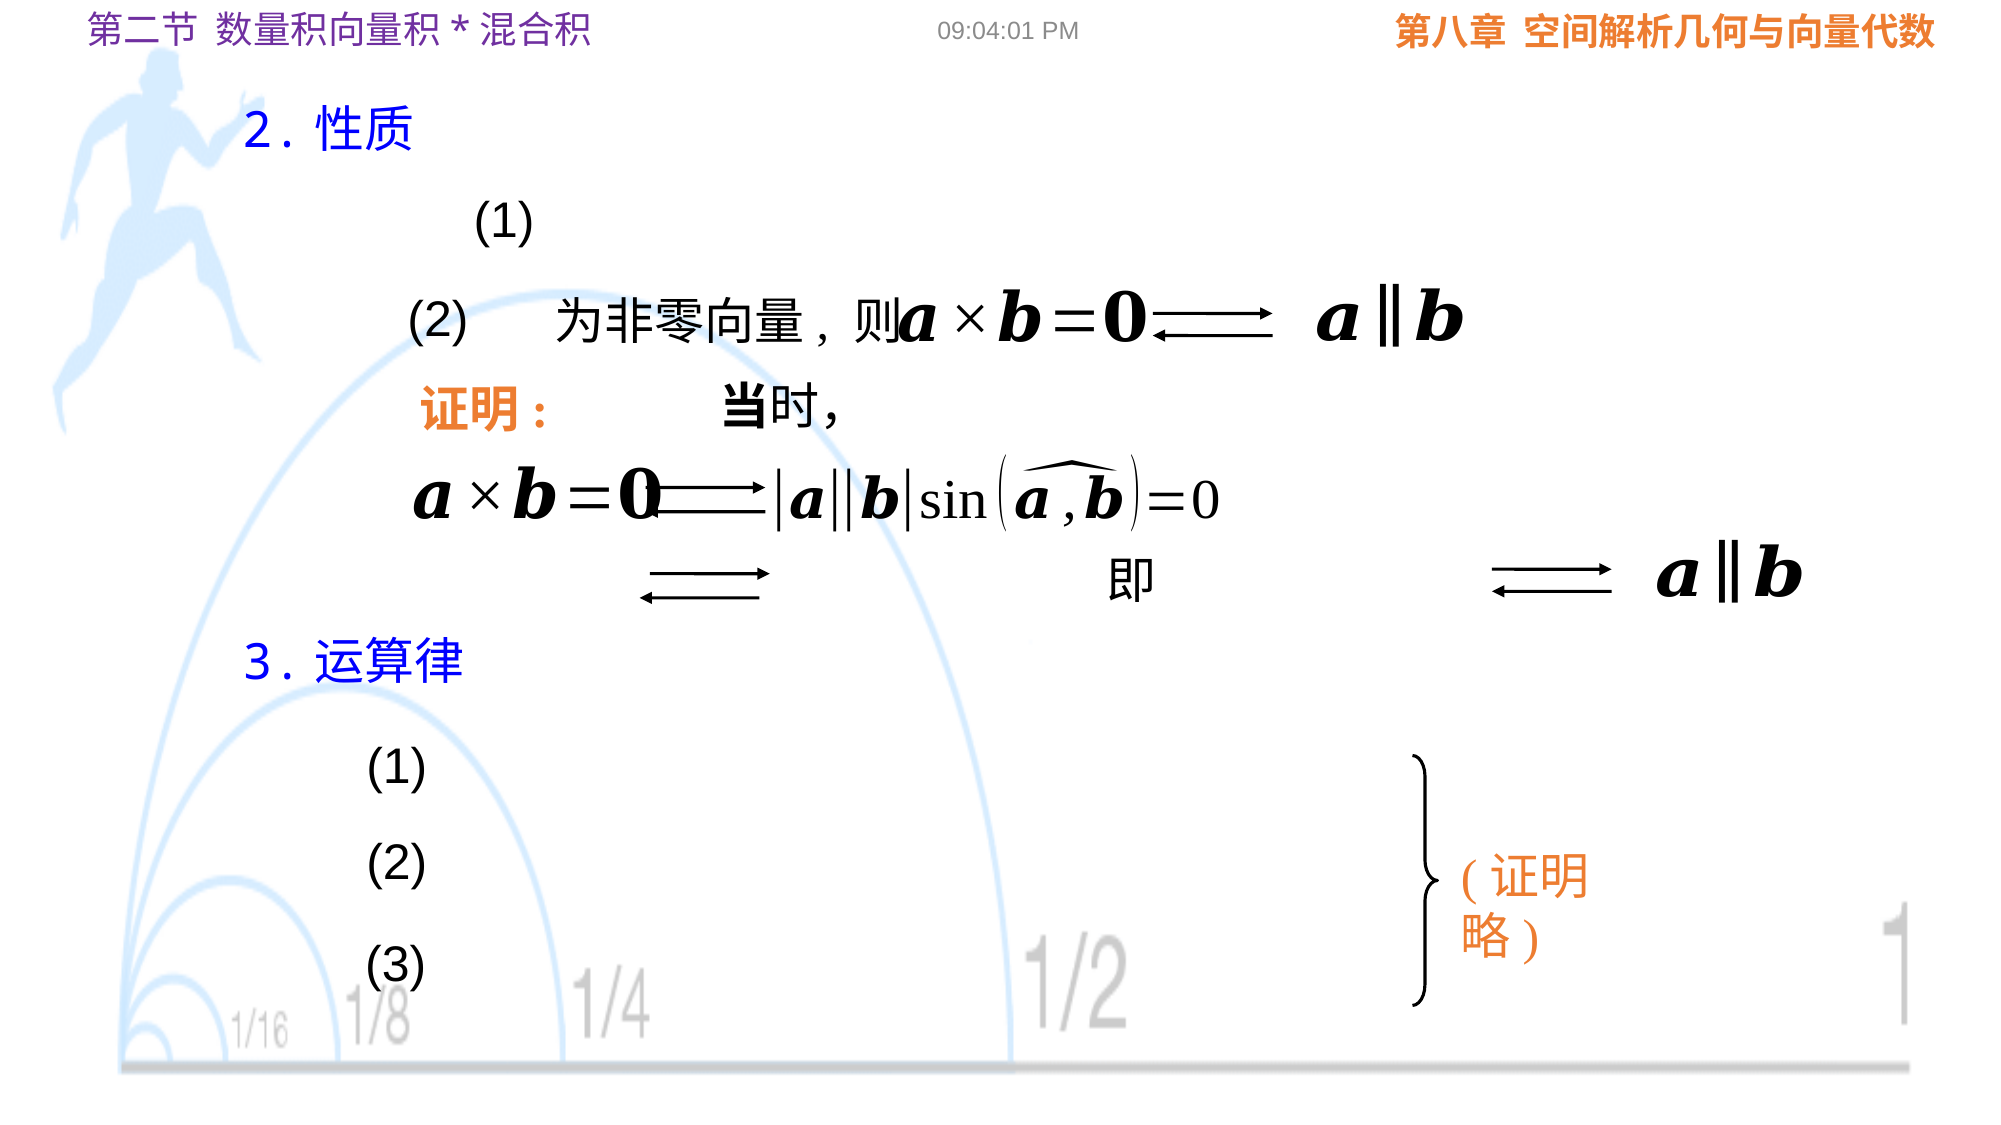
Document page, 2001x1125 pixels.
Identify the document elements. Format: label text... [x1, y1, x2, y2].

text_box 第二节 数量积向量积*混合积 [71, 0, 607, 59]
text_box 为非零向量, 则 [539, 282, 978, 357]
text_box [649, 567, 770, 580]
text_box (证明略) [1446, 837, 1675, 973]
text_box 2.性质 [227, 89, 429, 165]
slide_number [922, 0, 1102, 60]
text_box 证明: [404, 369, 564, 445]
text_box [1491, 585, 1612, 598]
text_box 3.运算律 [227, 621, 480, 697]
text_box [1152, 307, 1273, 320]
text_box [652, 509, 766, 518]
text_box [660, 481, 766, 494]
text_box (2) [351, 821, 457, 897]
text_box (1) [351, 726, 457, 801]
text_box [1491, 563, 1612, 576]
text_box [639, 591, 760, 605]
text_box [1412, 755, 1438, 1006]
text_box [1152, 329, 1273, 342]
text_box (3) [350, 924, 456, 999]
